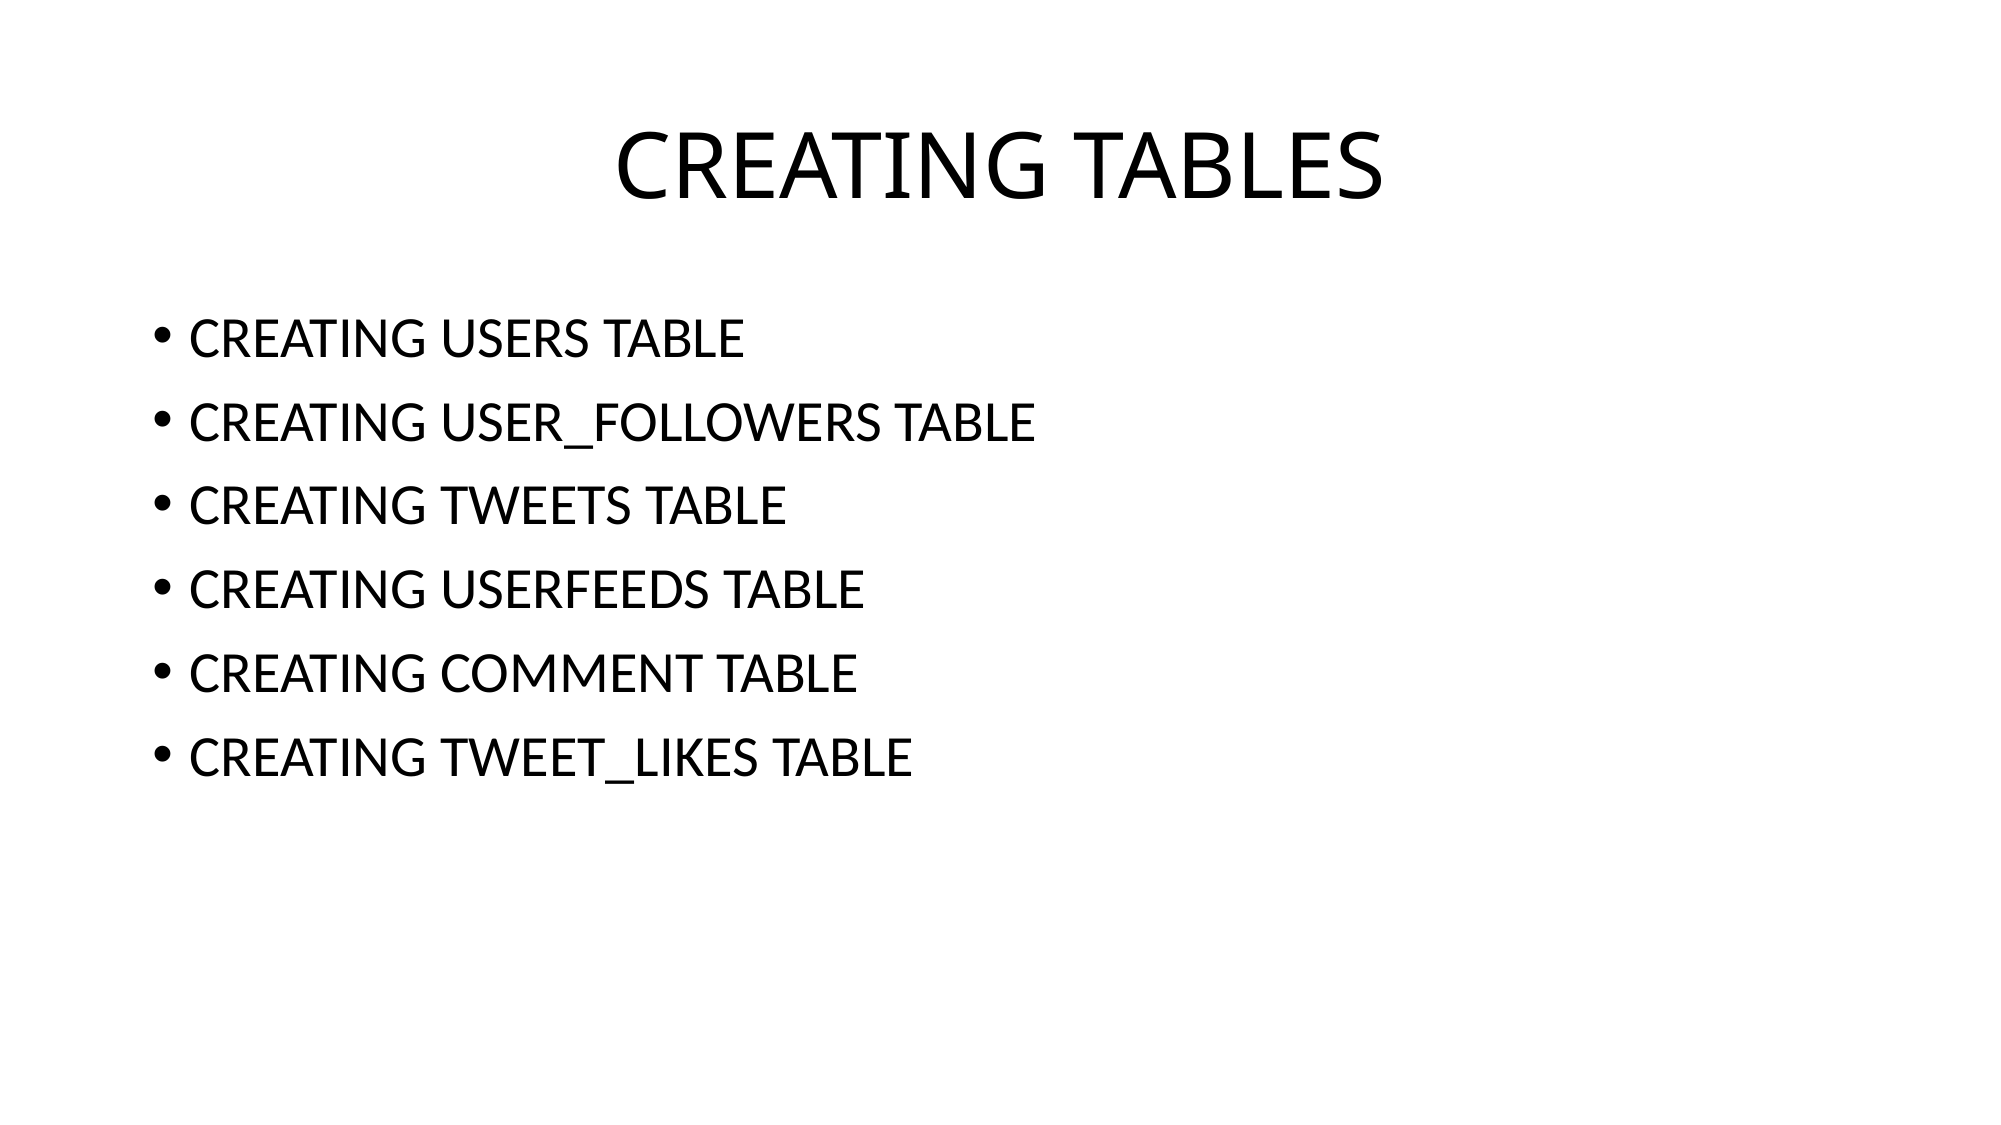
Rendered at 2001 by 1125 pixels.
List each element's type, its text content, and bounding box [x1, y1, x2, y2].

list CREATING USERS TABLE CREATING USER_FOLLOWERS TABLE CREATING TWEETS TABLE CREATING USERFEEDS TABLE CREATING COMMENT TABLE CREATING TWEET_LIKES TABLE [137, 299, 1863, 885]
title CREATING TABLES [137, 59, 1863, 278]
